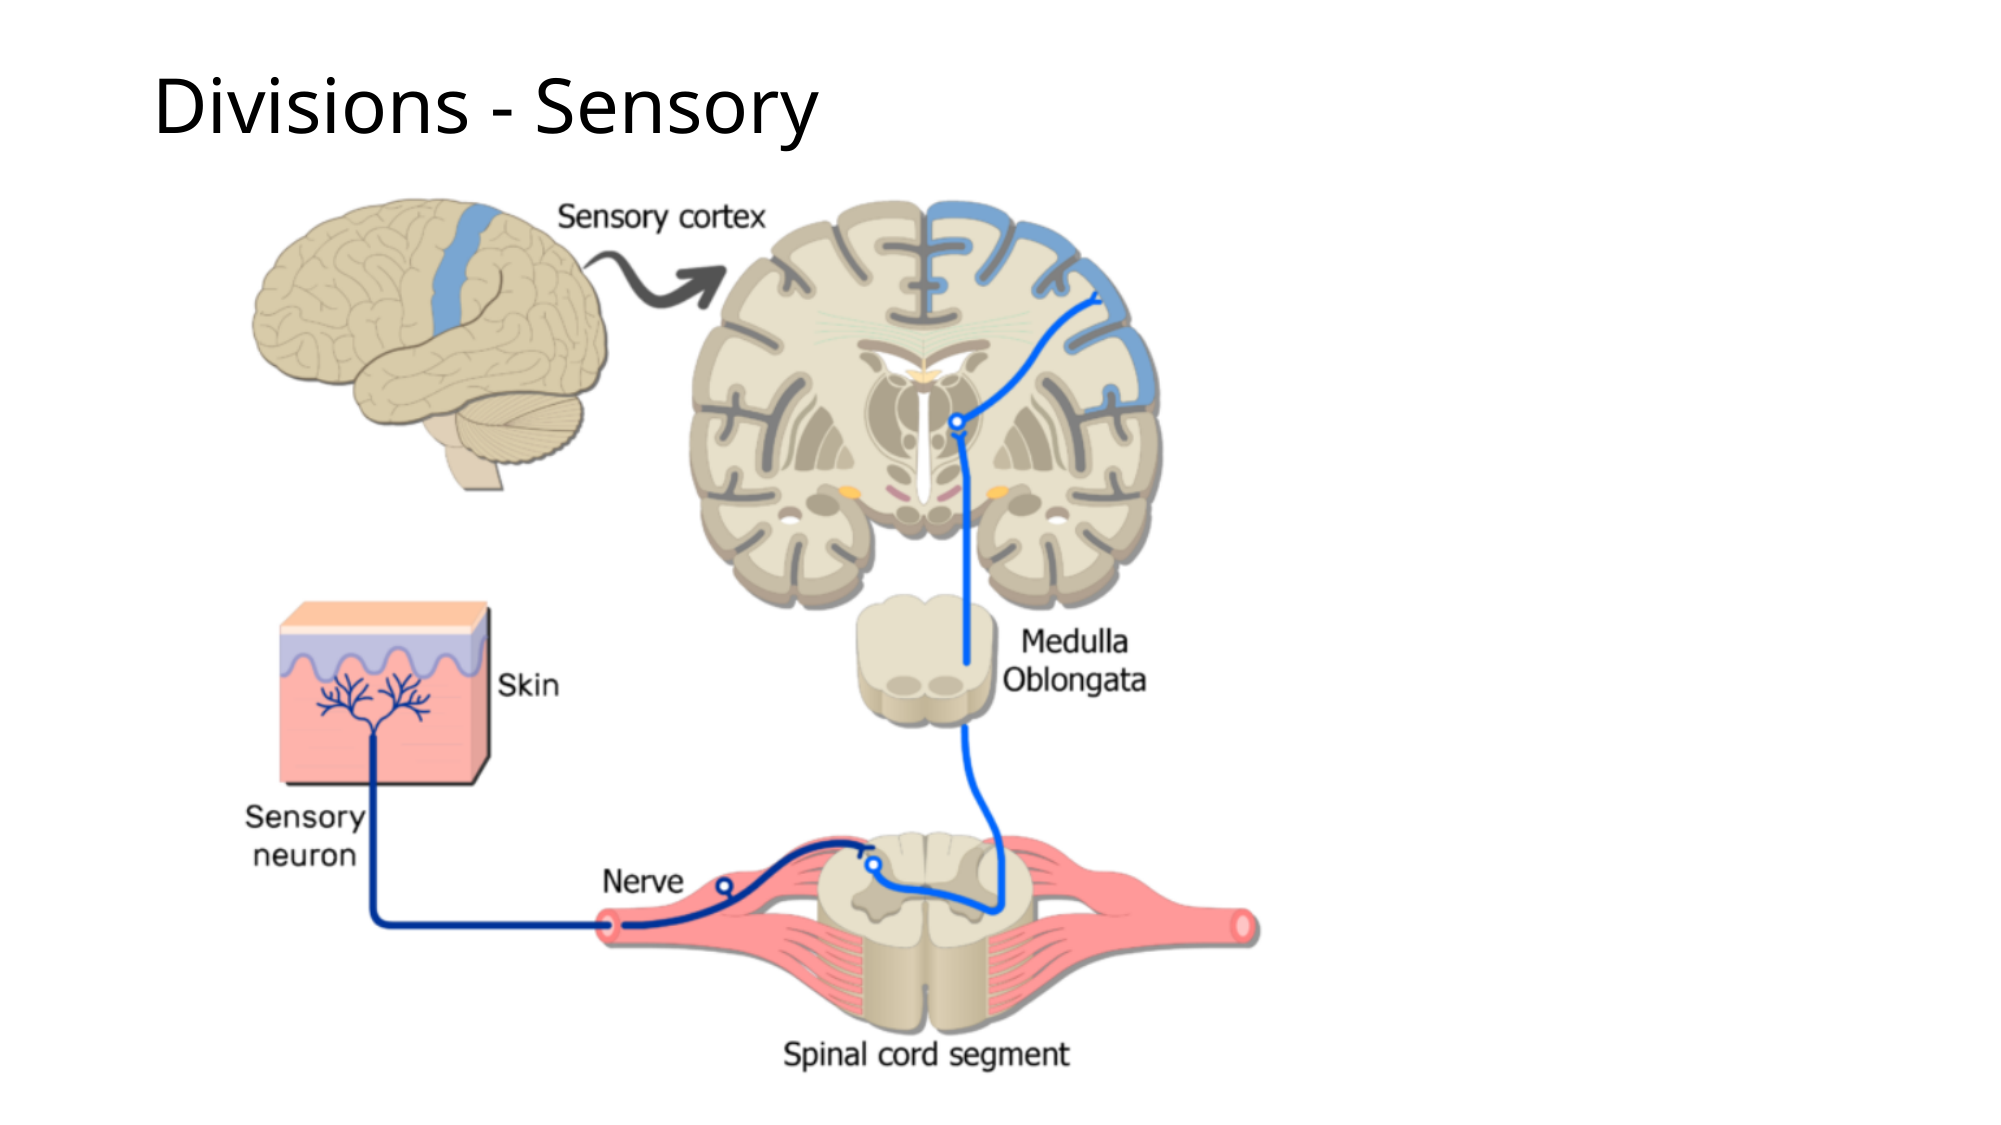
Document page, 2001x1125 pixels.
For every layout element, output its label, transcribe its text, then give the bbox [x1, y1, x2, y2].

title Divisions - Sensory [137, 59, 1863, 158]
picture [194, 175, 1312, 1086]
